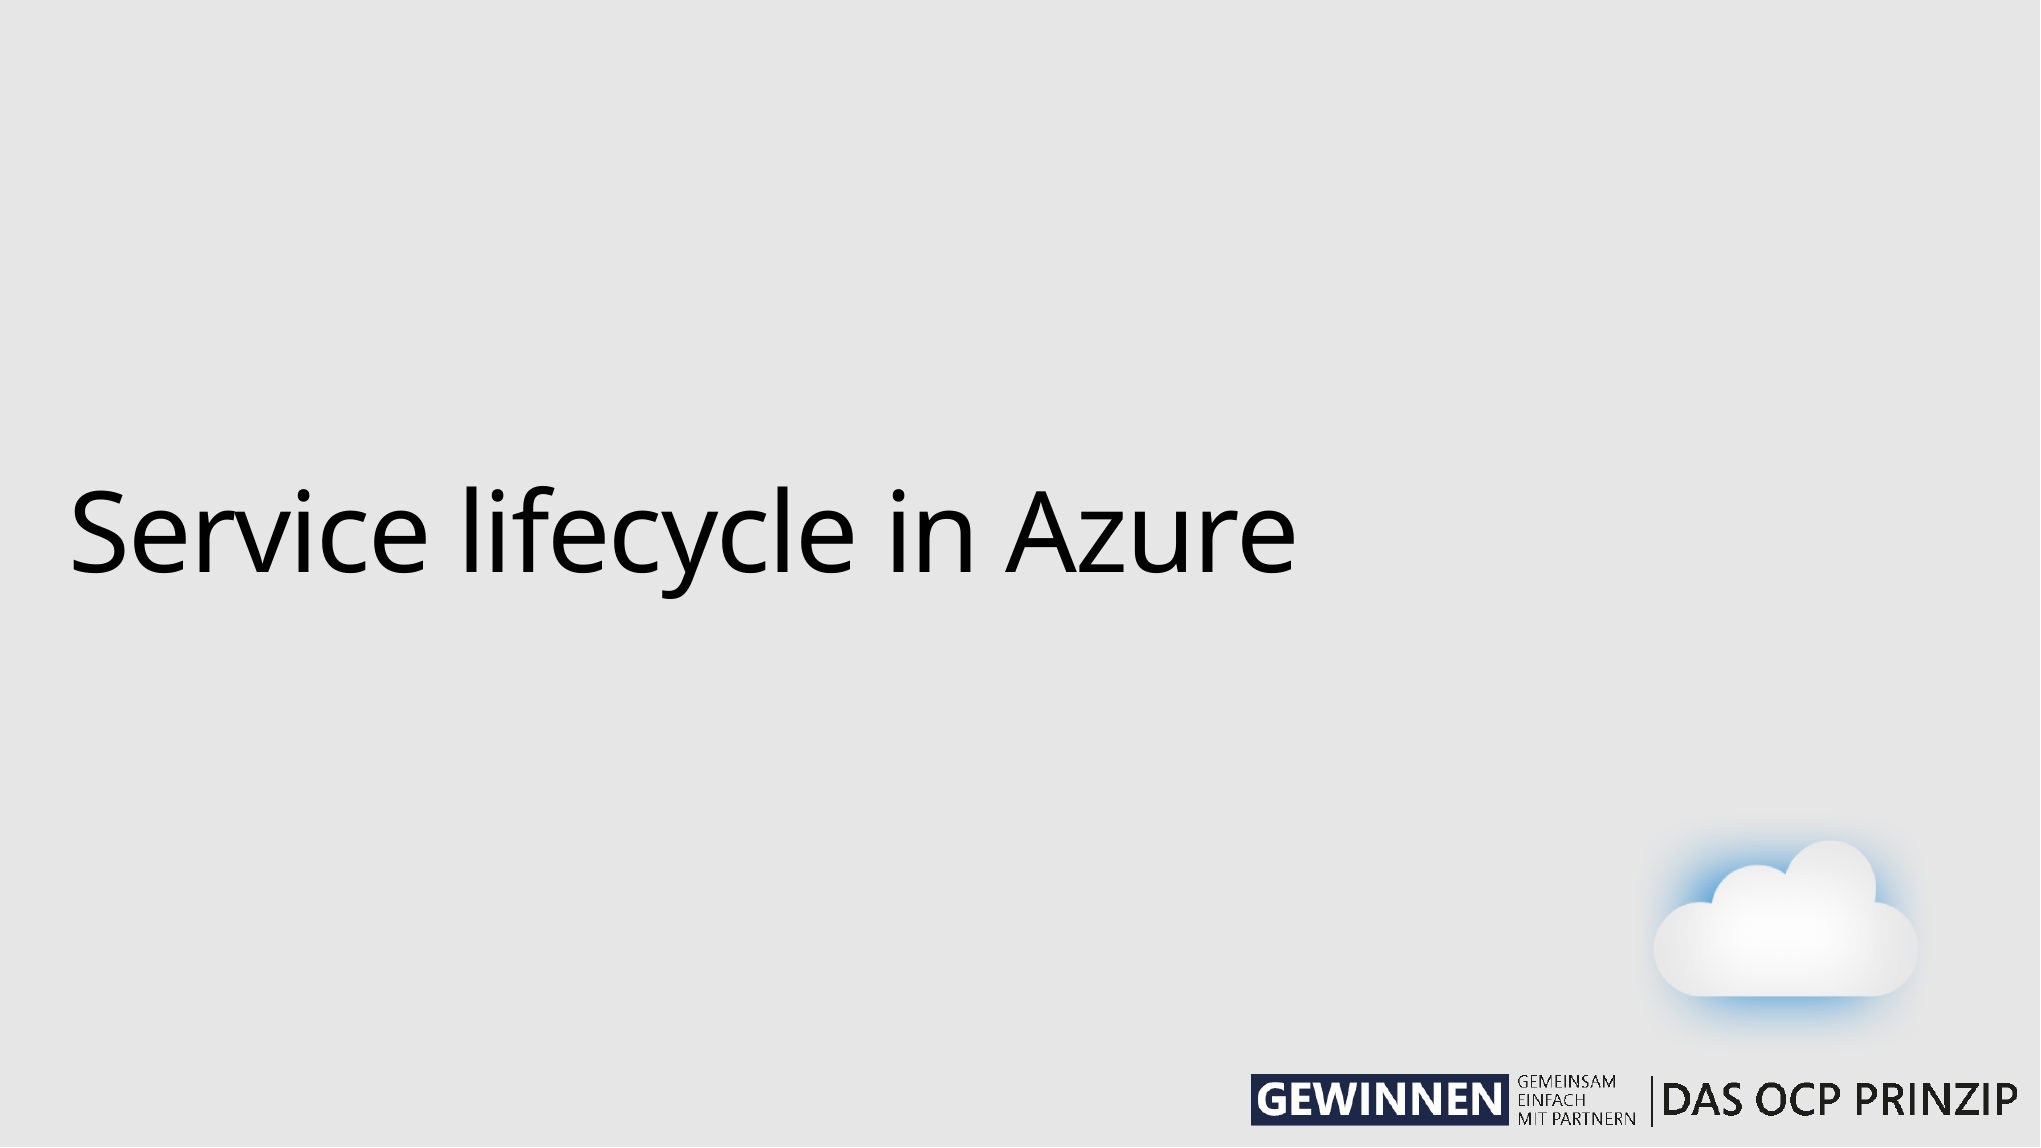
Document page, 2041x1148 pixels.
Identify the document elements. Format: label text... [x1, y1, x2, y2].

picture [1238, 1066, 2041, 1134]
picture [1625, 795, 1939, 1061]
title Service lifecycle in Azure [45, 458, 1996, 612]
